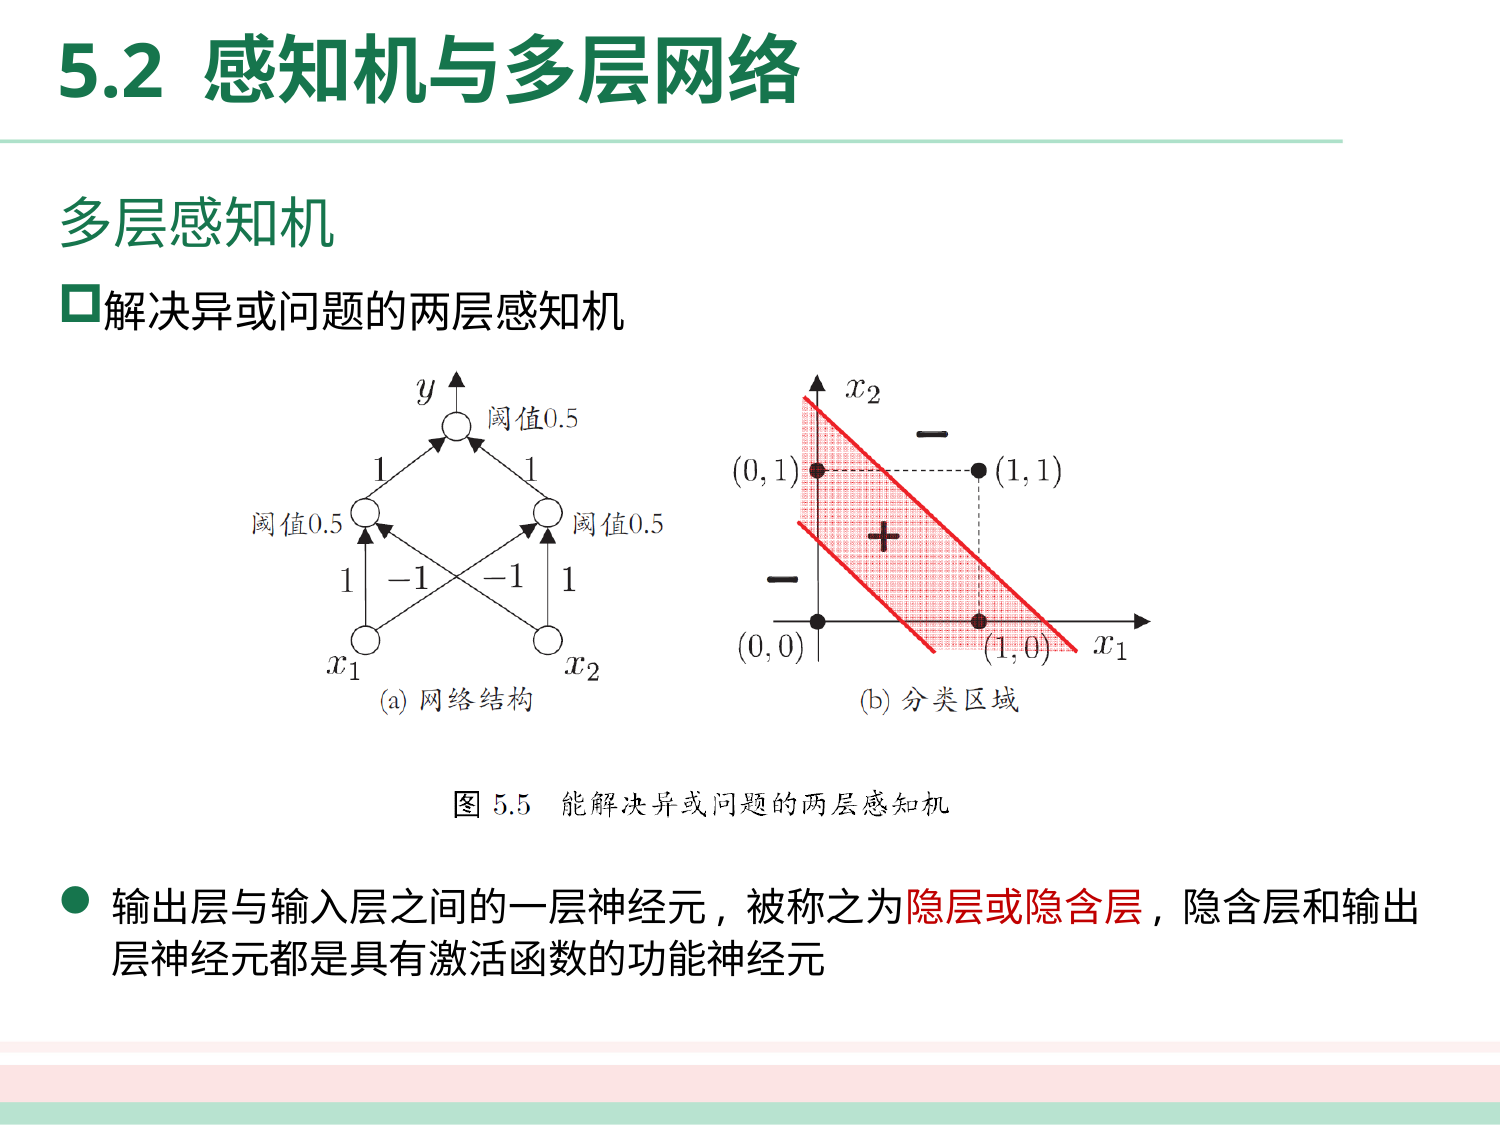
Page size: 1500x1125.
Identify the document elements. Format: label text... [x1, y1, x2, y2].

list 解决异或问题的两层感知机 输出层与输入层之间的一层神经元, 被称之为隐层或隐含层, 隐含层和输出层神经元都是具有激活函数的功能神经元 [42, 282, 1459, 995]
picture [0, 0, 1500, 1125]
list 多层感知机 [42, 188, 1459, 264]
title 5.2 感知机与多层网络 [42, 8, 1223, 138]
